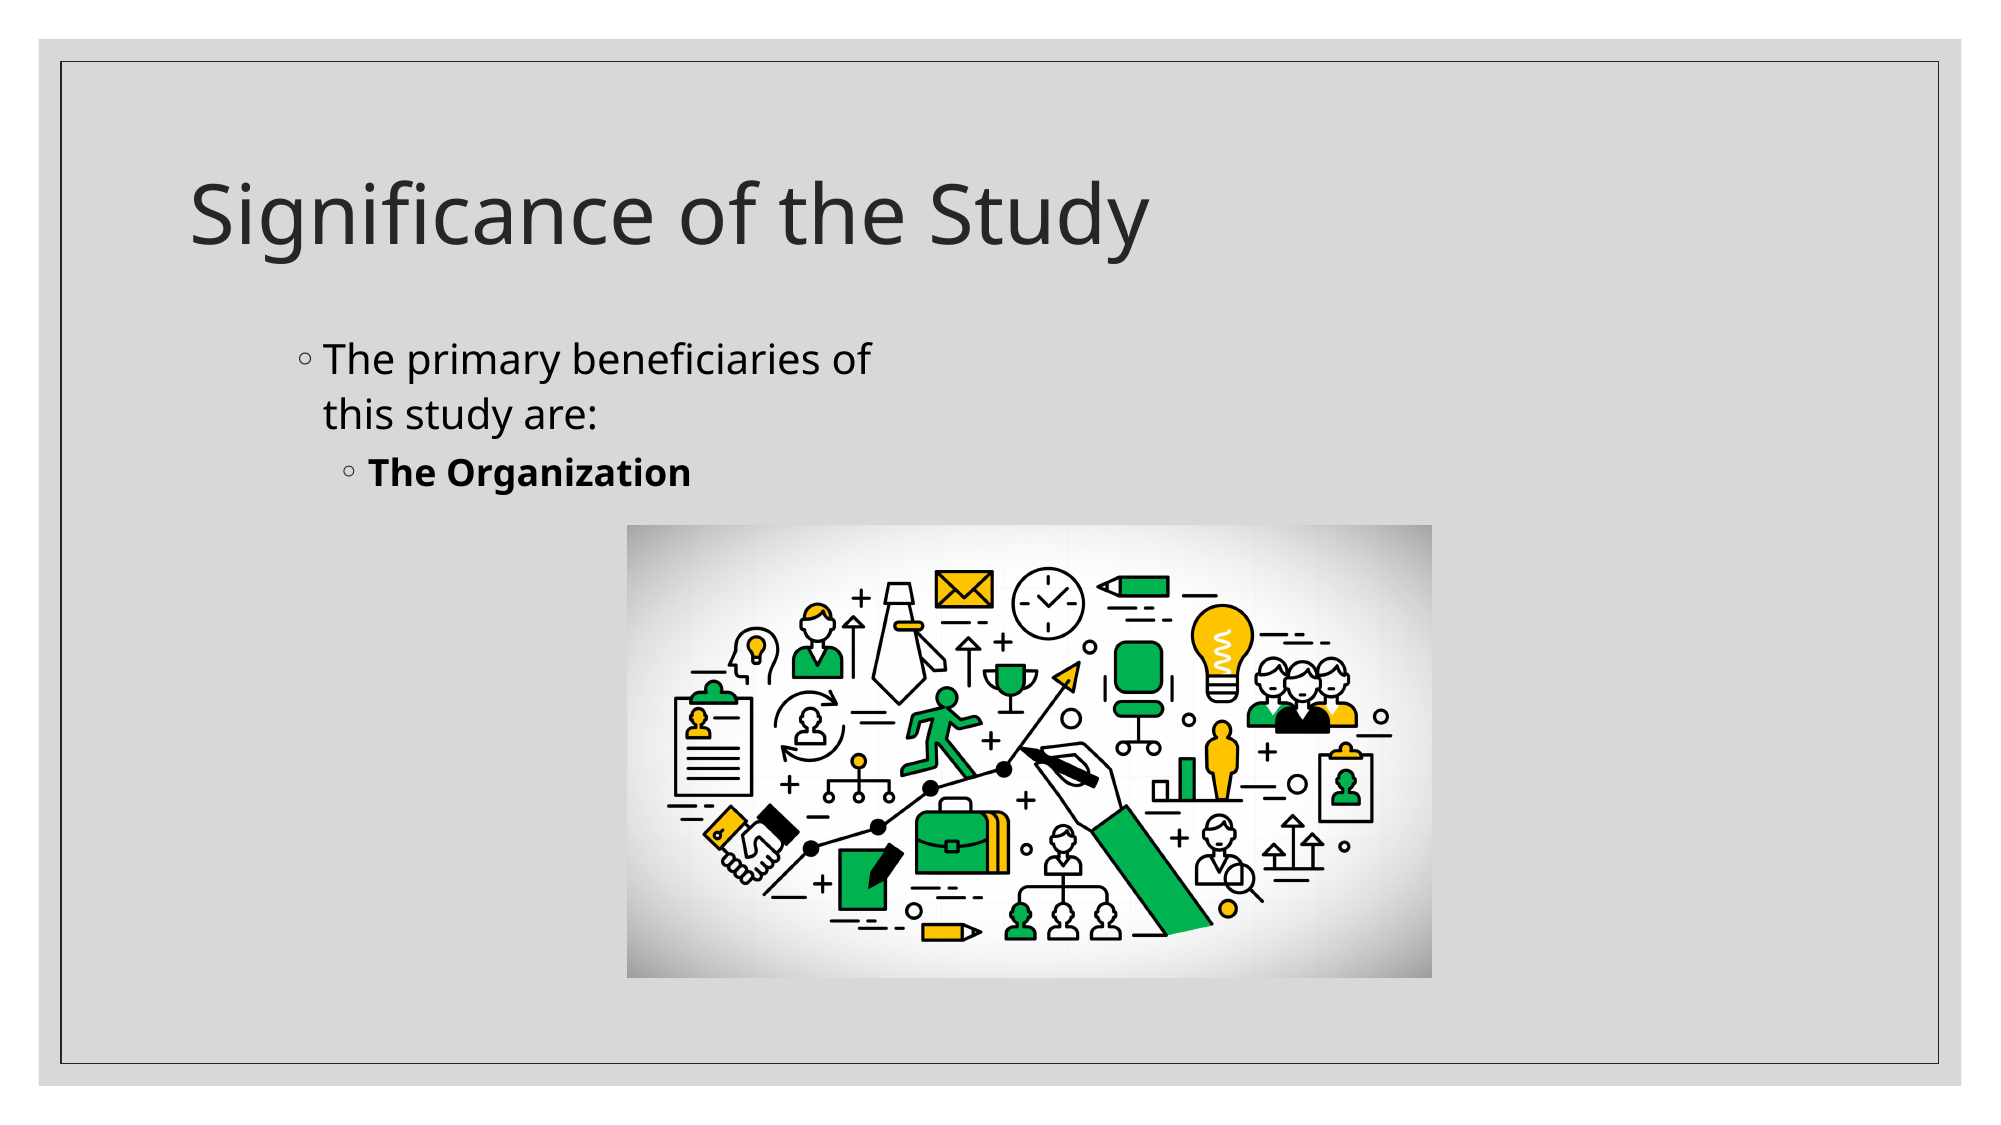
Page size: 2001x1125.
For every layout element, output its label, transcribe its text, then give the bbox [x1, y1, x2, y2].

picture [627, 525, 1432, 978]
title Significance of the Study [174, 105, 1825, 331]
list The primary beneficiaries of this study are: The Organization [277, 320, 905, 952]
